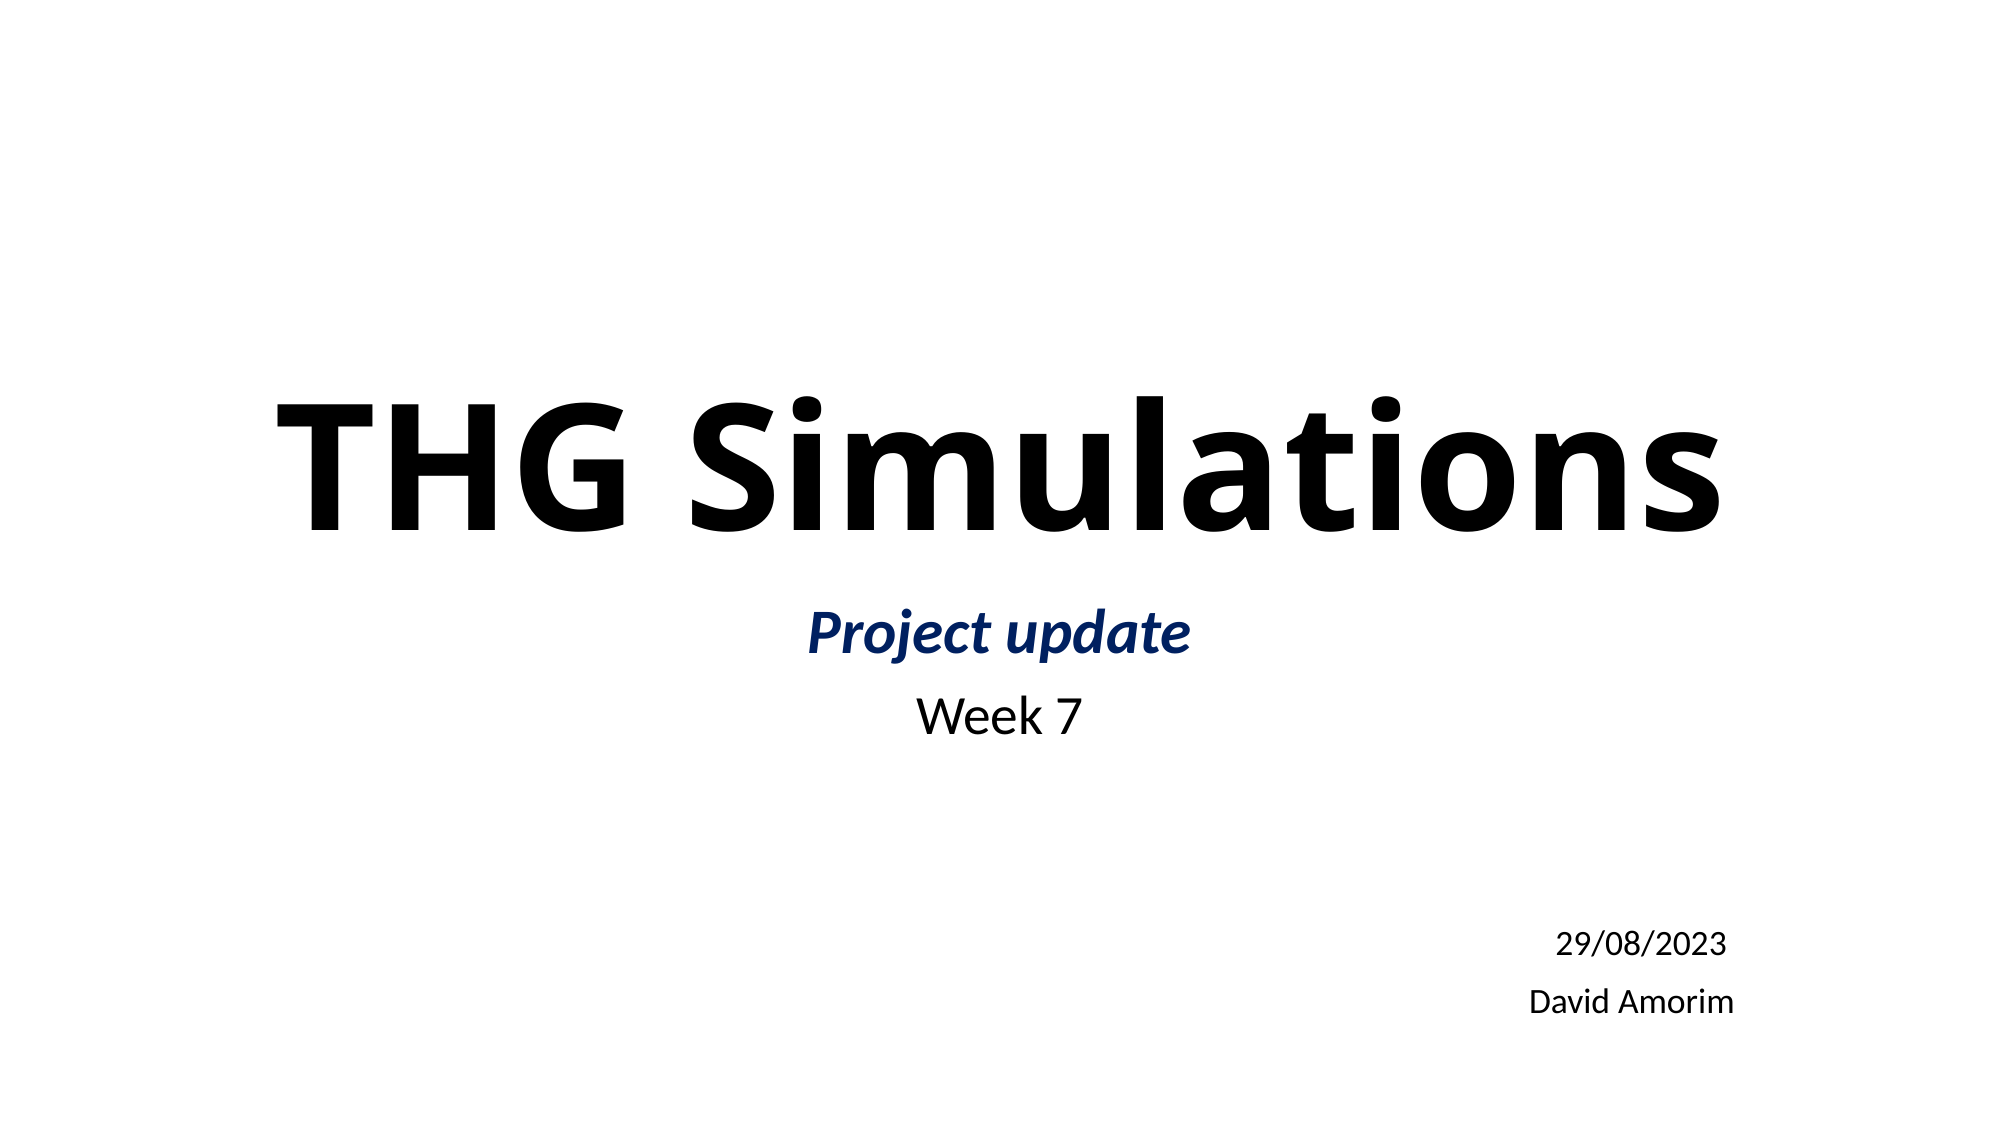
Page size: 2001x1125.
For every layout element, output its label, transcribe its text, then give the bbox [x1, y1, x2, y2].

subtitle Project update Week 7 29/08/2023 David Amorim [249, 590, 1750, 1033]
title THG Simulations [249, 184, 1750, 576]
